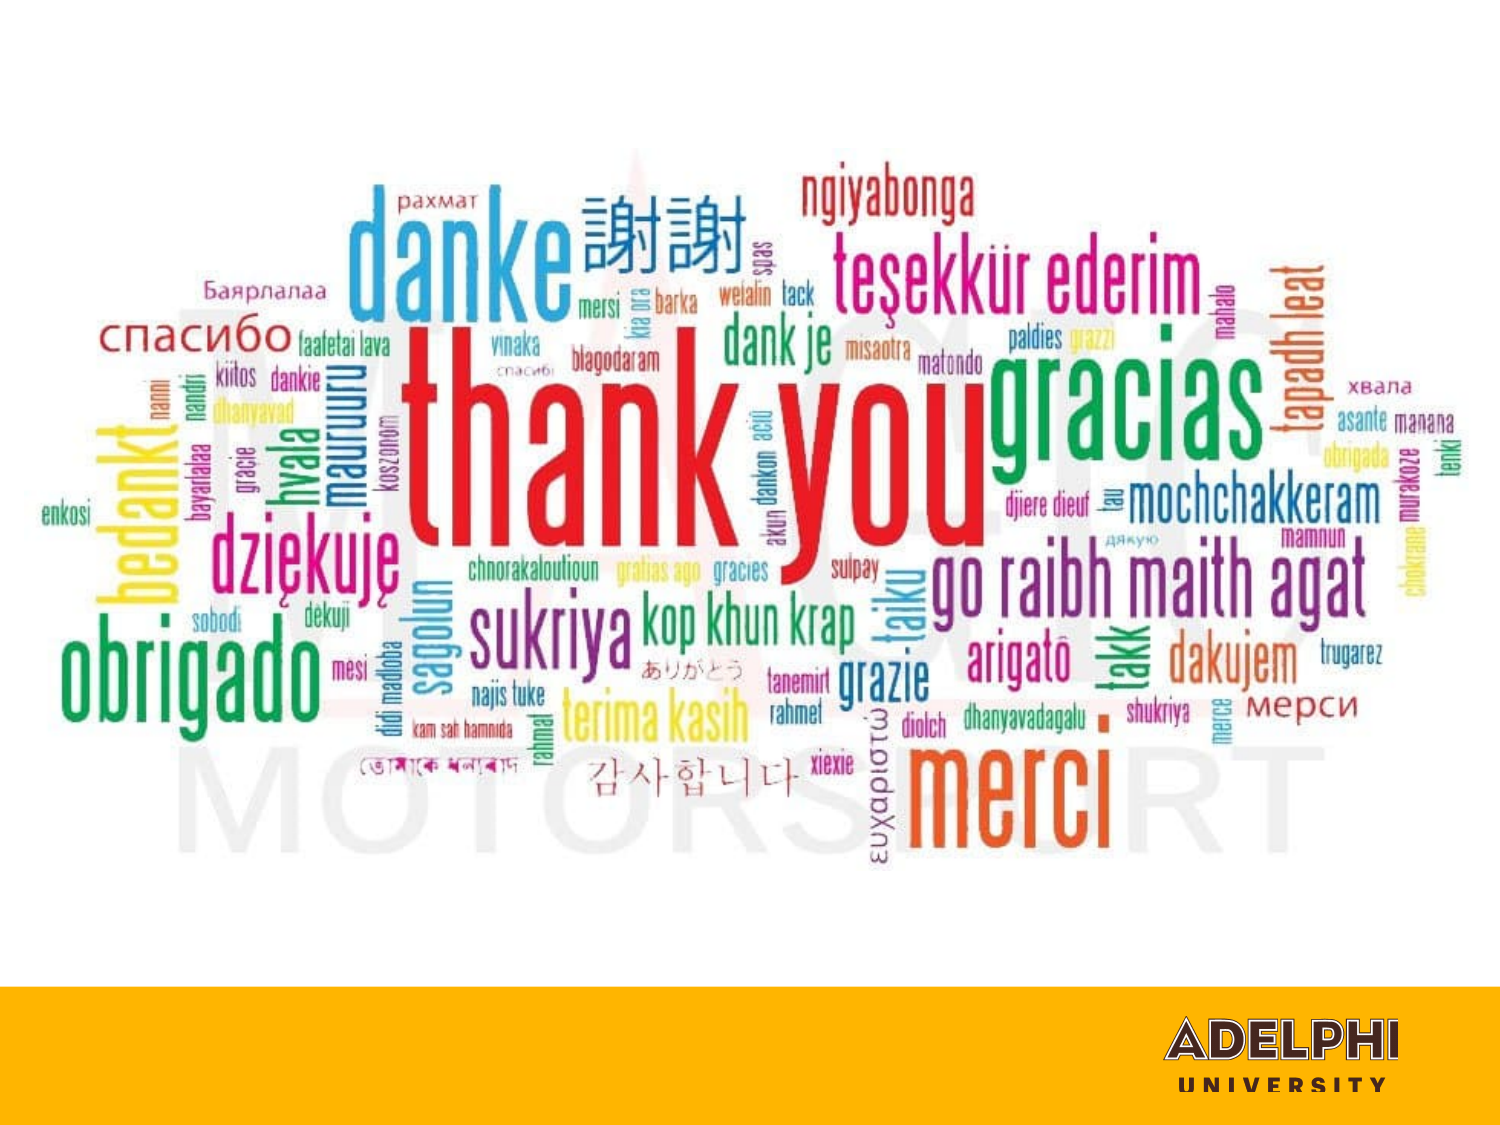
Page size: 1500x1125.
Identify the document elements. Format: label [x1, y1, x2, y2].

picture [1163, 1016, 1398, 1092]
picture [24, 148, 1476, 871]
